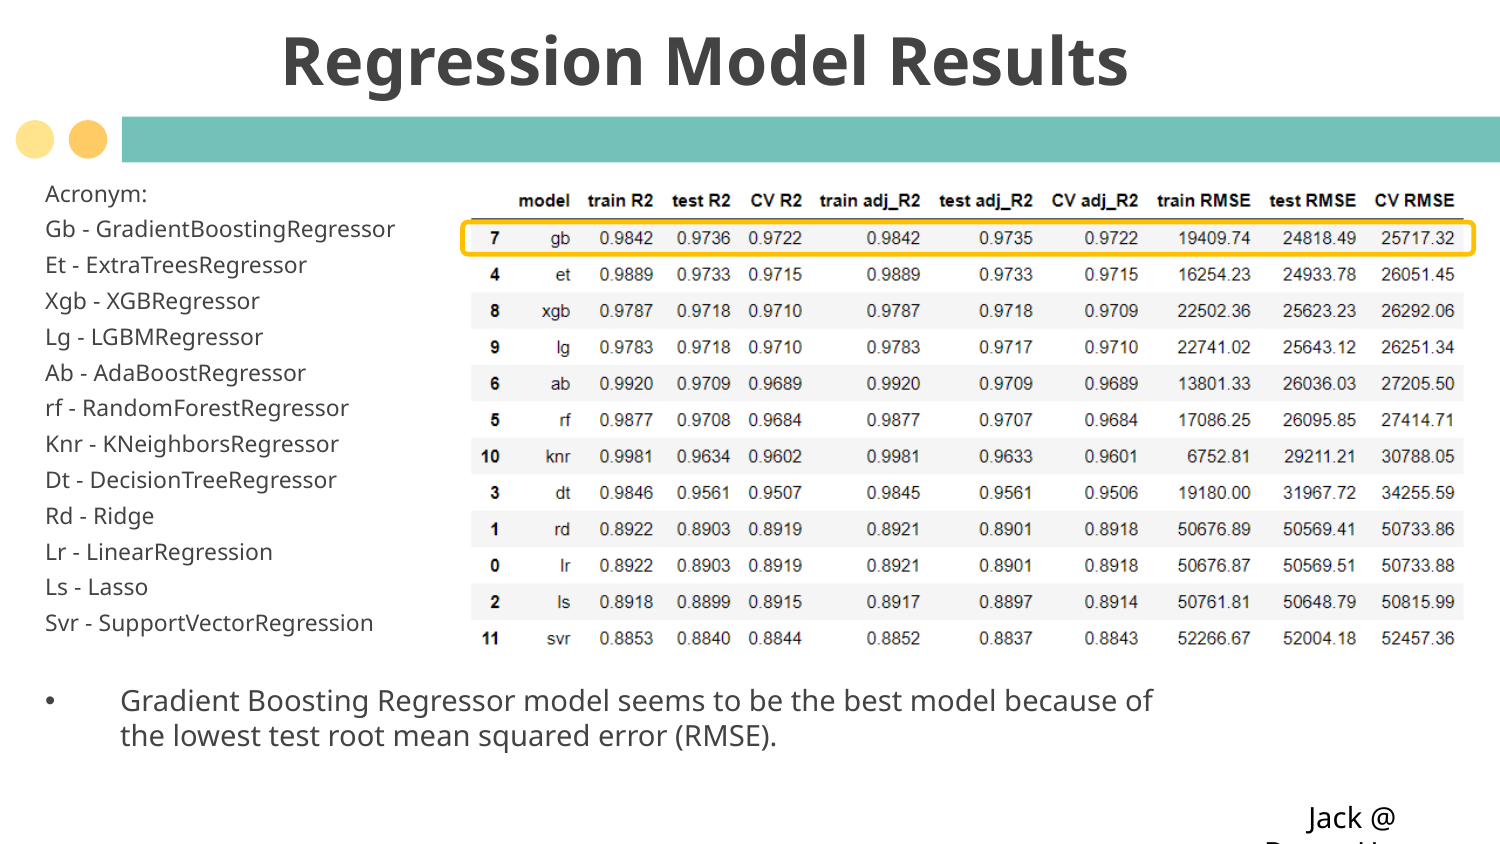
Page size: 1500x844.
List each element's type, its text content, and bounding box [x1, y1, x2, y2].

text_box Acronym: Gb - GradientBoostingRegressor Et - ExtraTreesRegressor Xgb - XGBRegressor Lg - LGBMRegressor Ab - AdaBoostRegressor rf - RandomForestRegressor Knr - KNeighborsRegressor Dt - DecisionTreeRegressor Rd - Ridge Lr - LinearRegression Ls - Lasso Svr - SupportVectorRegression [30, 164, 456, 649]
text_box Gradient Boosting Regressor model seems to be the best model because of the lowest test root mean squared error (RMSE). [30, 667, 1204, 812]
picture [462, 175, 1500, 668]
title Regression Model Results [265, 7, 1235, 114]
text_box Jack @ DreamHome [1204, 792, 1500, 844]
